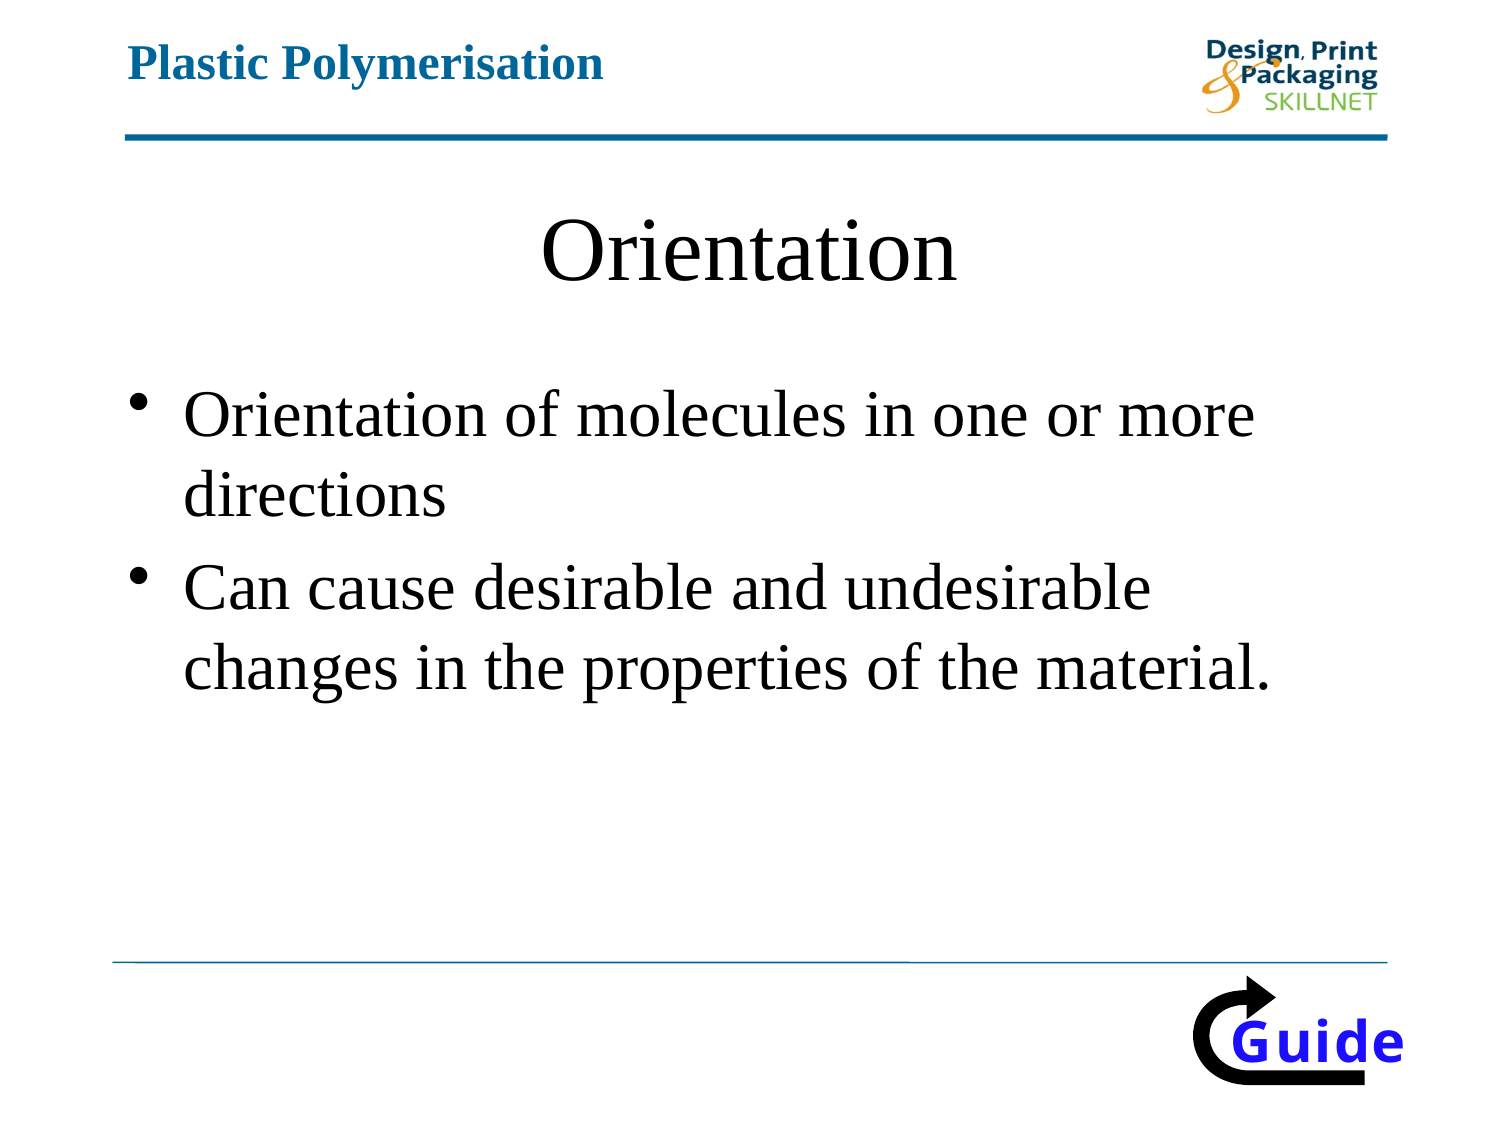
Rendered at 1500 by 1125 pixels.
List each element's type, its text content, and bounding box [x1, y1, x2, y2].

title Orientation [112, 149, 1388, 338]
list Orientation of molecules in one or more directions Can cause desirable and undesirable changes in the properties of the material. [112, 362, 1388, 963]
picture [1192, 31, 1387, 121]
